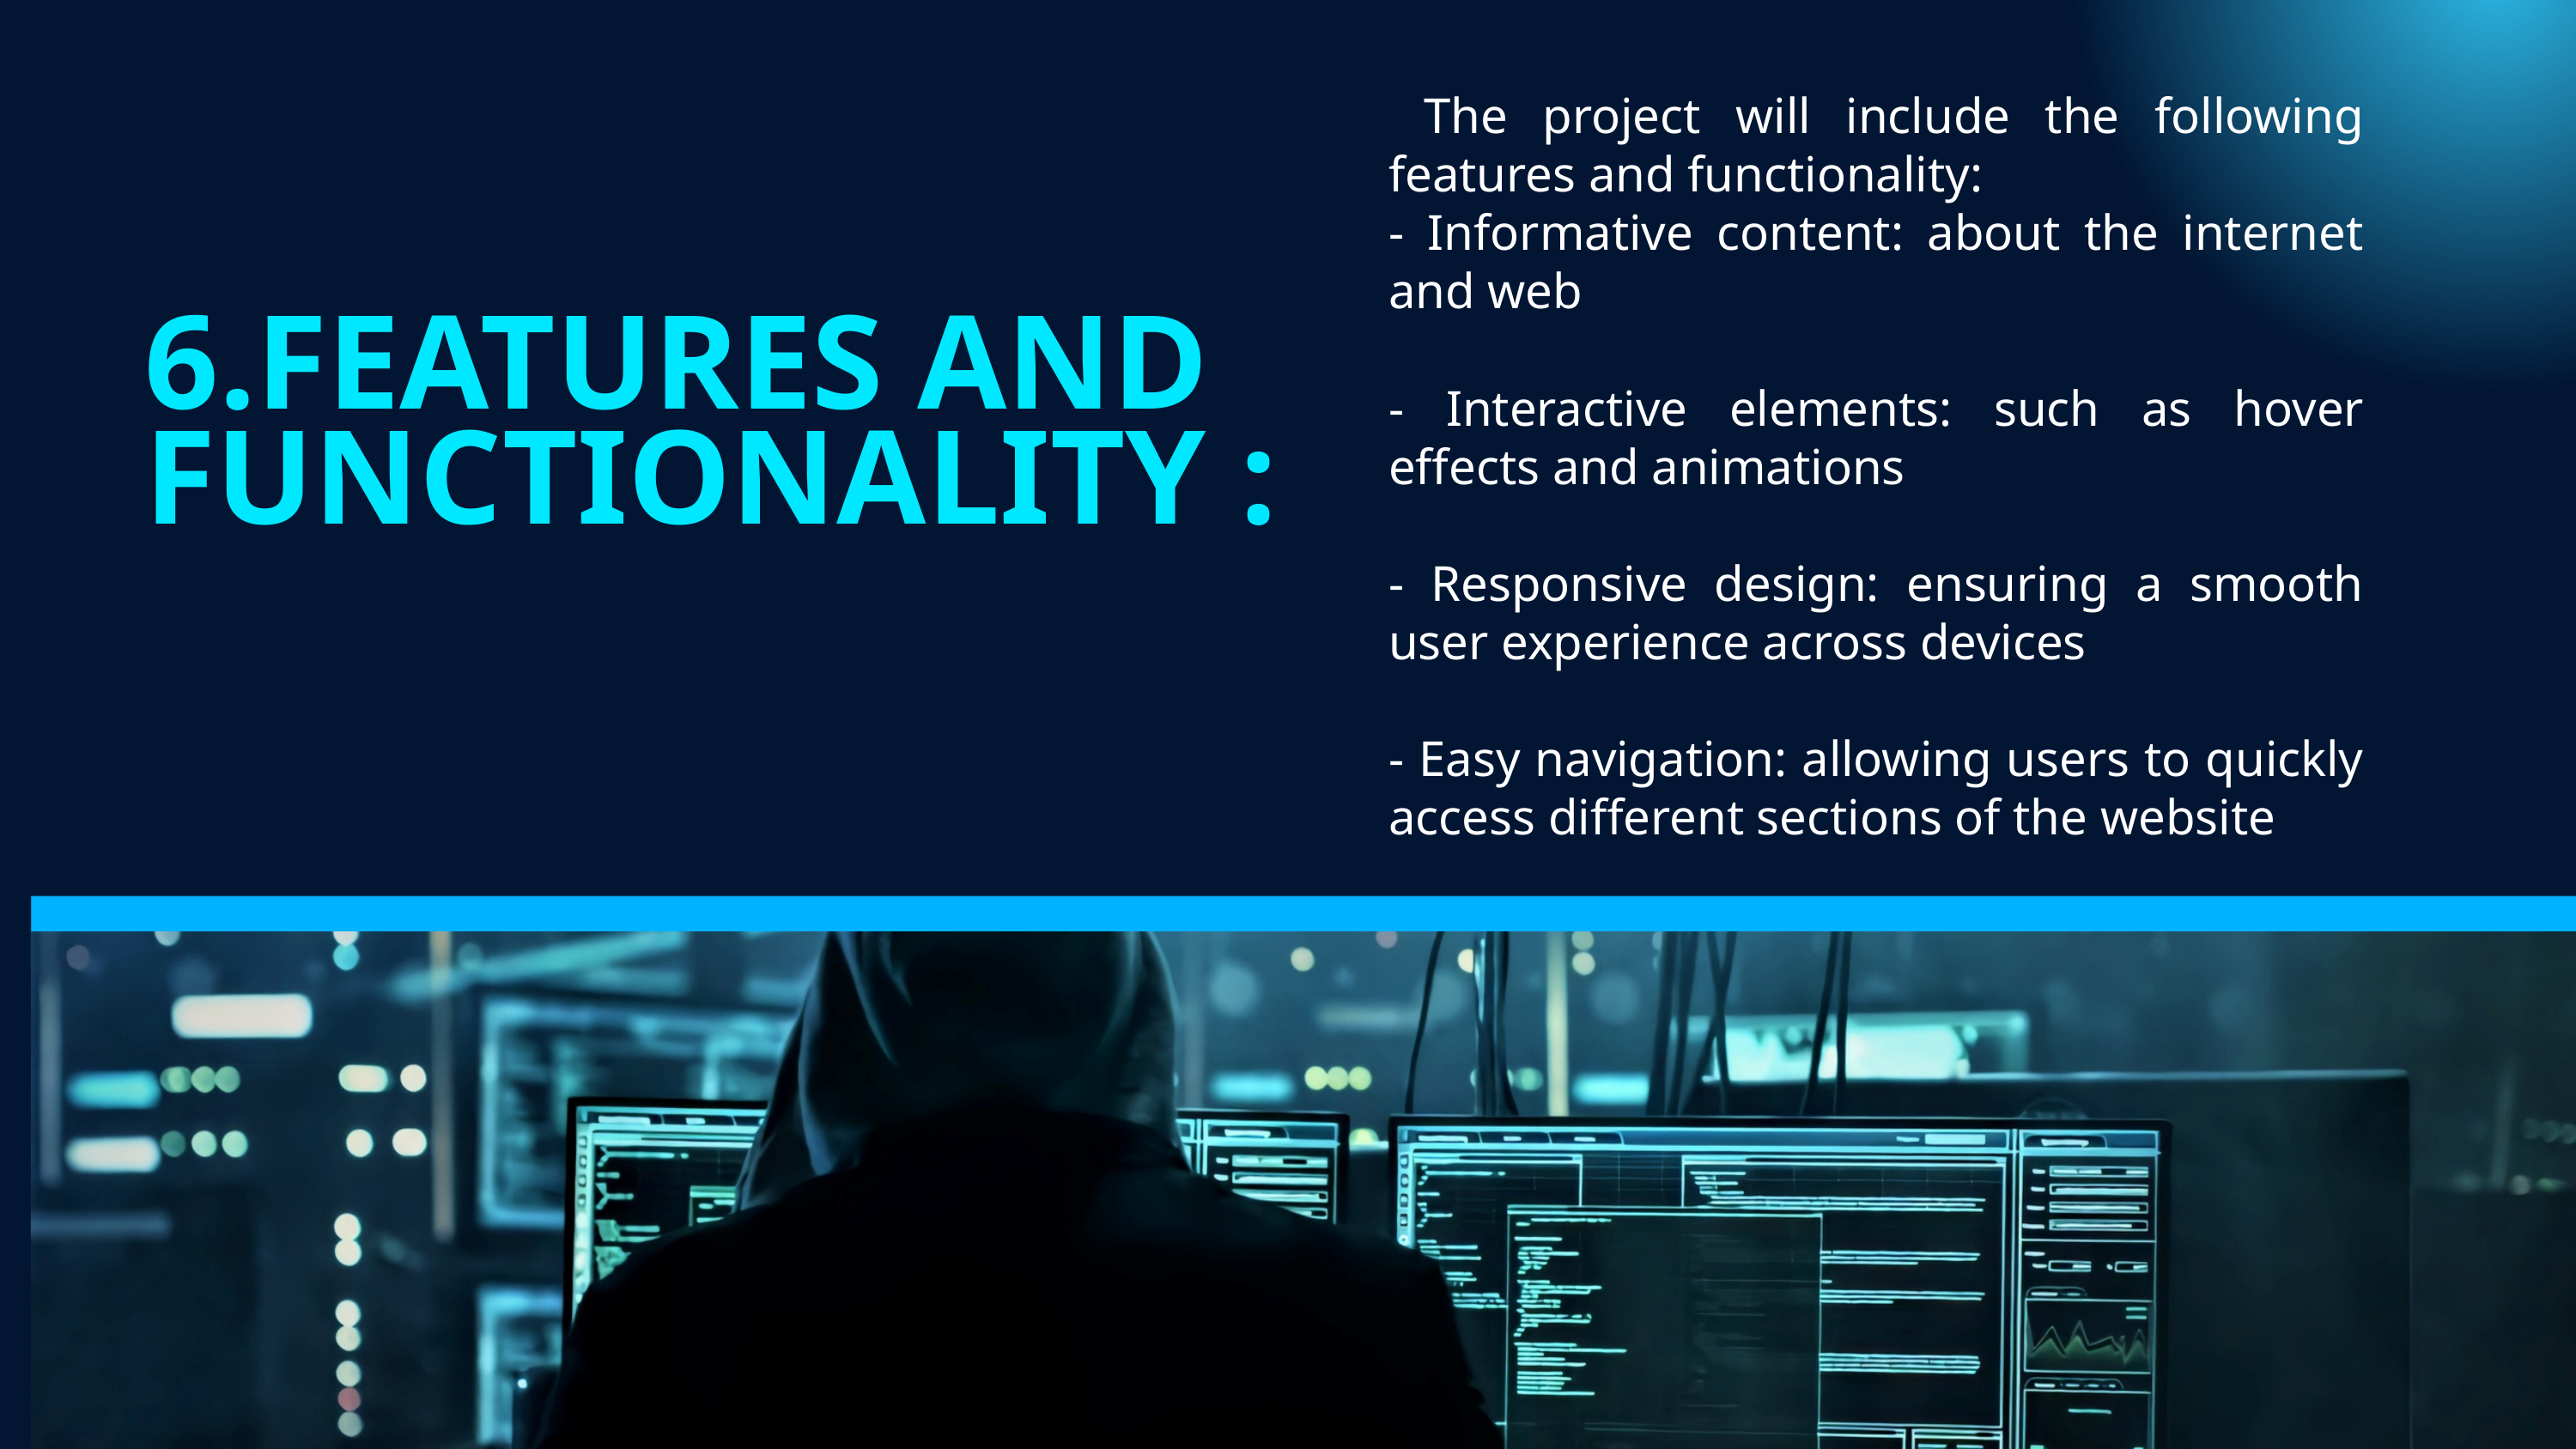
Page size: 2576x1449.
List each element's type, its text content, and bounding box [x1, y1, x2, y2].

text_box The project will include the following features and functionality: - Informative content: about the internet and web - Interactive elements: such as hover effects and animations - Responsive design: ensuring a smooth user experience across devices - Easy navigation: allowing users to quickly access different sections of the website [1388, 26, 2365, 903]
text_box [2031, 0, 2576, 433]
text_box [30, 931, 2576, 1449]
text_box 6.FEATURES AND FUNCTIONALITY : [144, 318, 1319, 550]
text_box [30, 876, 2576, 930]
